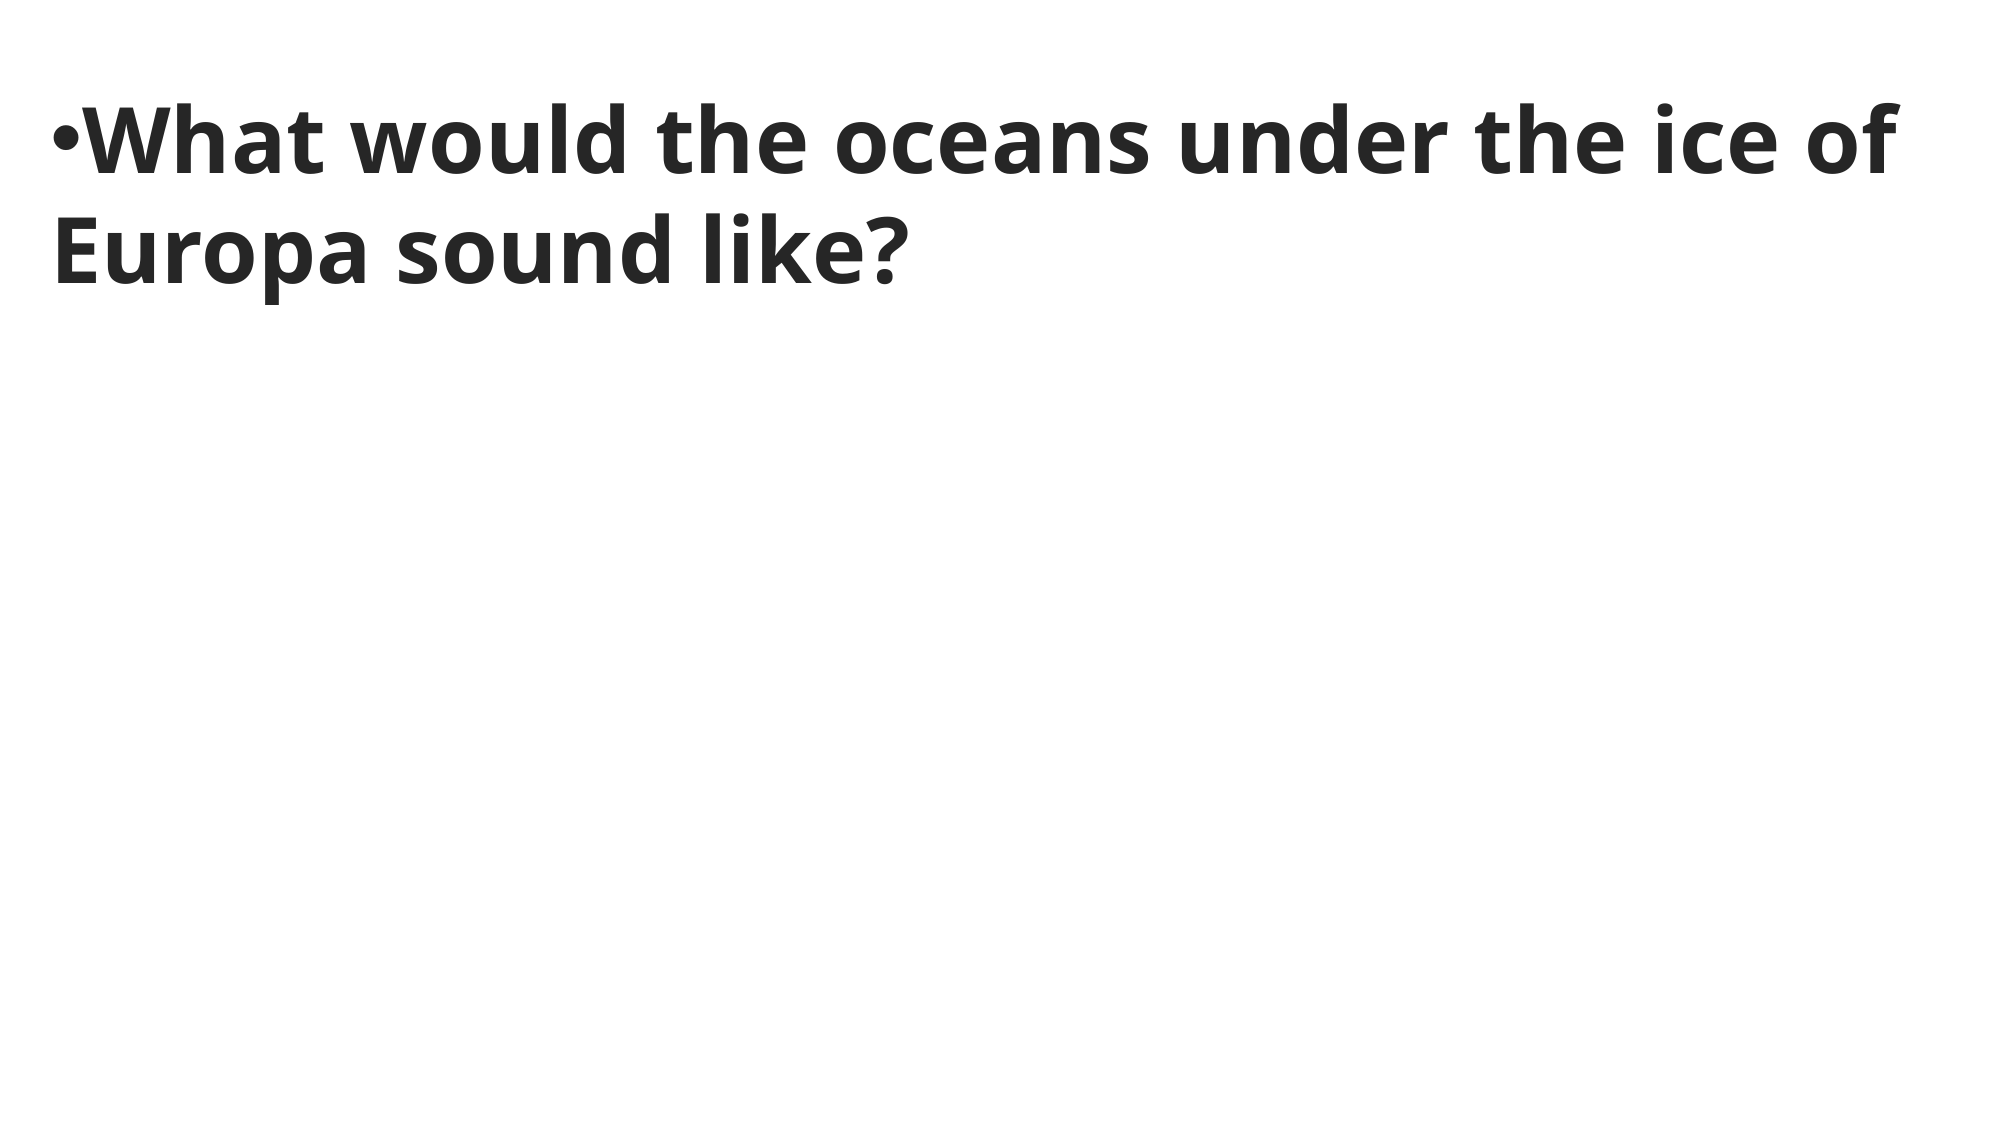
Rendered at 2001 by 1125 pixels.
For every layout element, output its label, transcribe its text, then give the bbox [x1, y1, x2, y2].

text_box What would the oceans under the ice of Europa sound like? who use the ultrasonic or infrasonic band [35, 74, 2000, 420]
